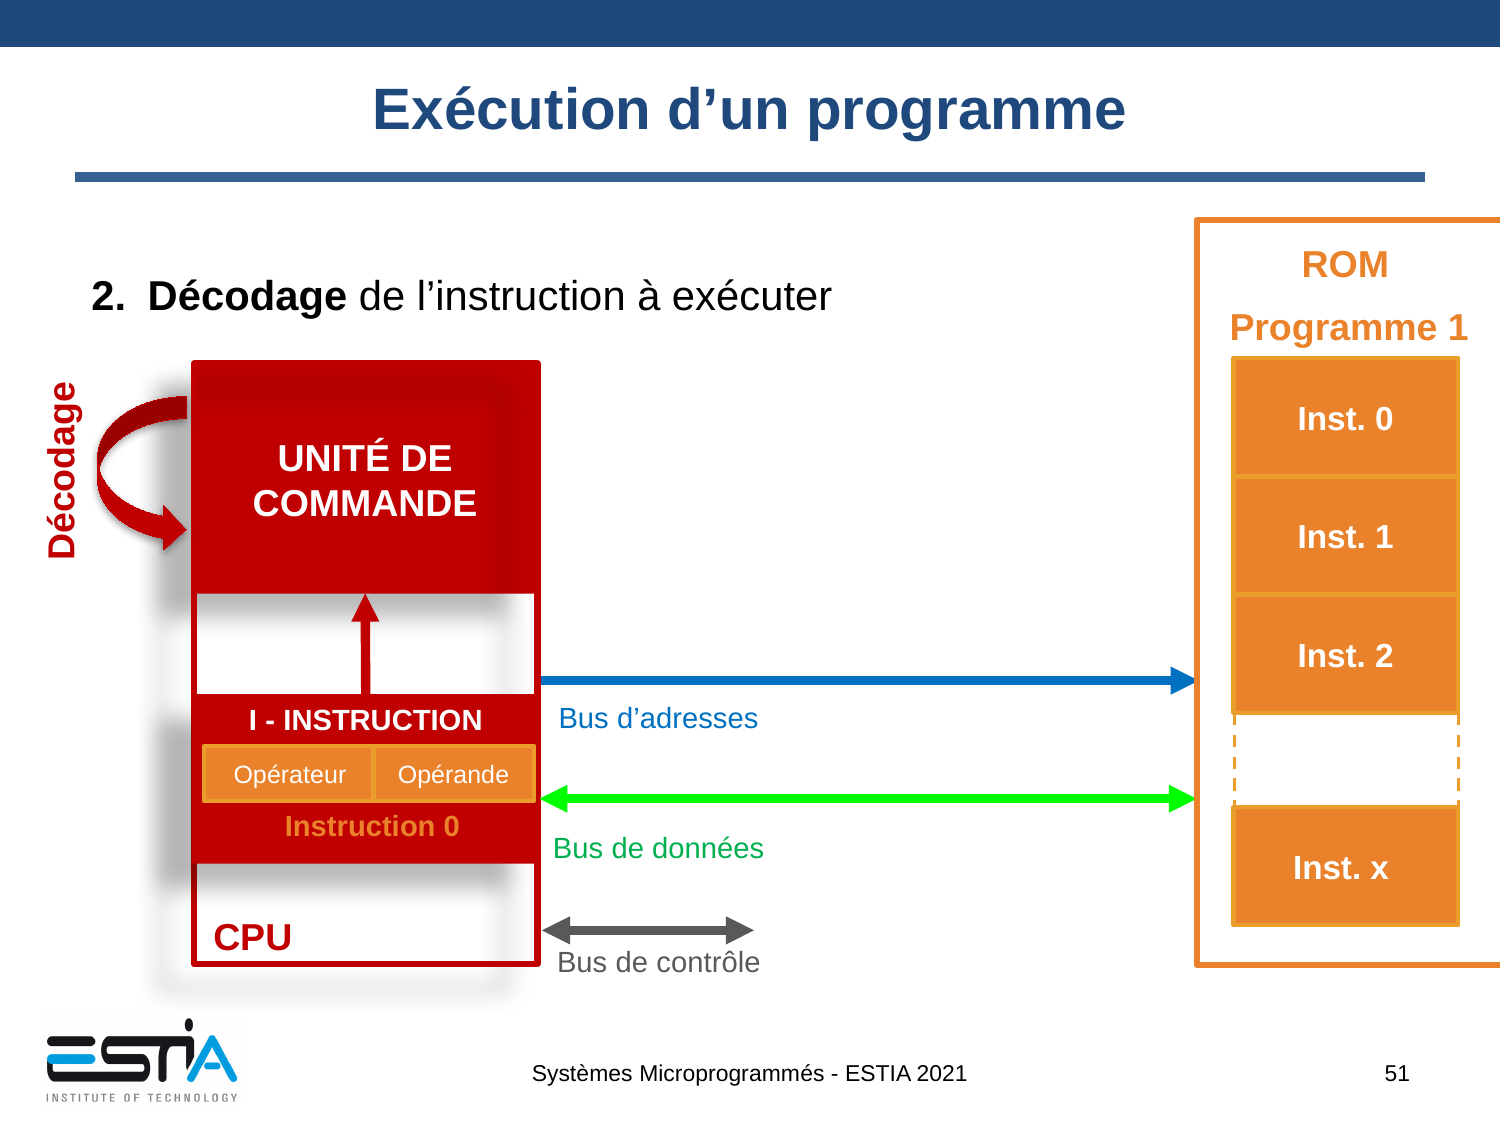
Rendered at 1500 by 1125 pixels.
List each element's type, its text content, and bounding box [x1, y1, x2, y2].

text_box [1195, 218, 1500, 967]
text_box CPU [198, 907, 308, 965]
text_box Décodage [29, 354, 90, 588]
text_box Bus de données [537, 822, 780, 872]
text_box I - INSTRUCTION [190, 692, 542, 866]
picture [41, 1014, 243, 1106]
text_box Bus de contrôle [523, 935, 795, 986]
slide_number 51 [1076, 1042, 1425, 1103]
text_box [203, 746, 535, 851]
text_box Décodage de l’instruction à exécuter [76, 199, 1424, 410]
footer Systèmes Microprogrammés - ESTIA 2021 [424, 1042, 1076, 1103]
text_box [97, 396, 187, 550]
title Exécution d’un programme [75, 24, 1425, 188]
text_box [192, 866, 540, 966]
text_box [192, 362, 540, 692]
text_box ROM [1286, 232, 1405, 293]
text_box Bus d’adresses [520, 692, 798, 743]
